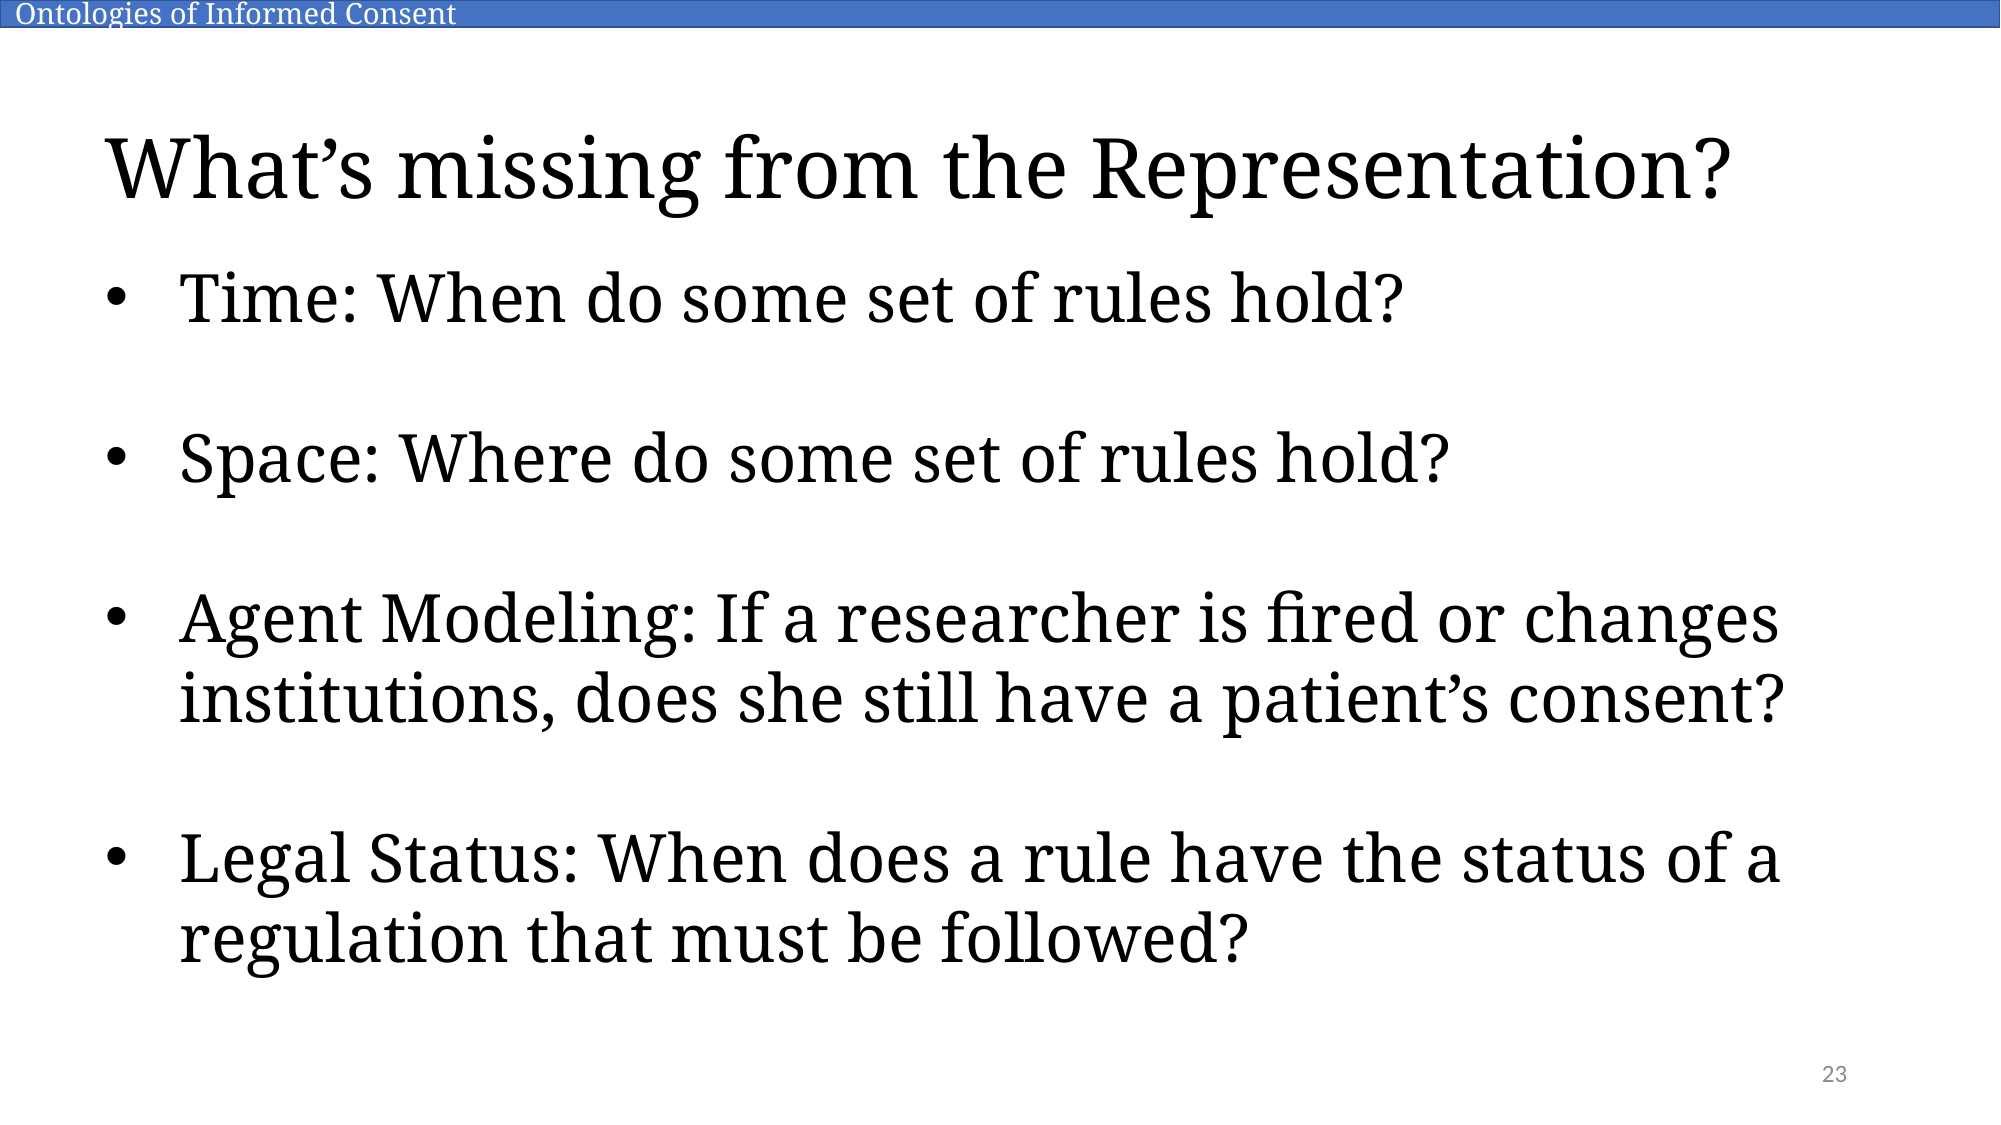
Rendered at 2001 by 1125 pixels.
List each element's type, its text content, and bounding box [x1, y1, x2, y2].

slide_number 23 [1412, 1042, 1863, 1103]
text_box Ontologies of Informed Consent [0, 0, 2000, 28]
text_box What’s missing from the Representation? [89, 108, 1863, 223]
text_box Time: When do some set of rules hold? Space: Where do some set of rules hold? Agent Modeling: If a researcher is fired or changes institutions, does she still have a patient’s consent? Legal Status: When does a rule have the status of a regulation that must be followed? [90, 248, 1957, 983]
